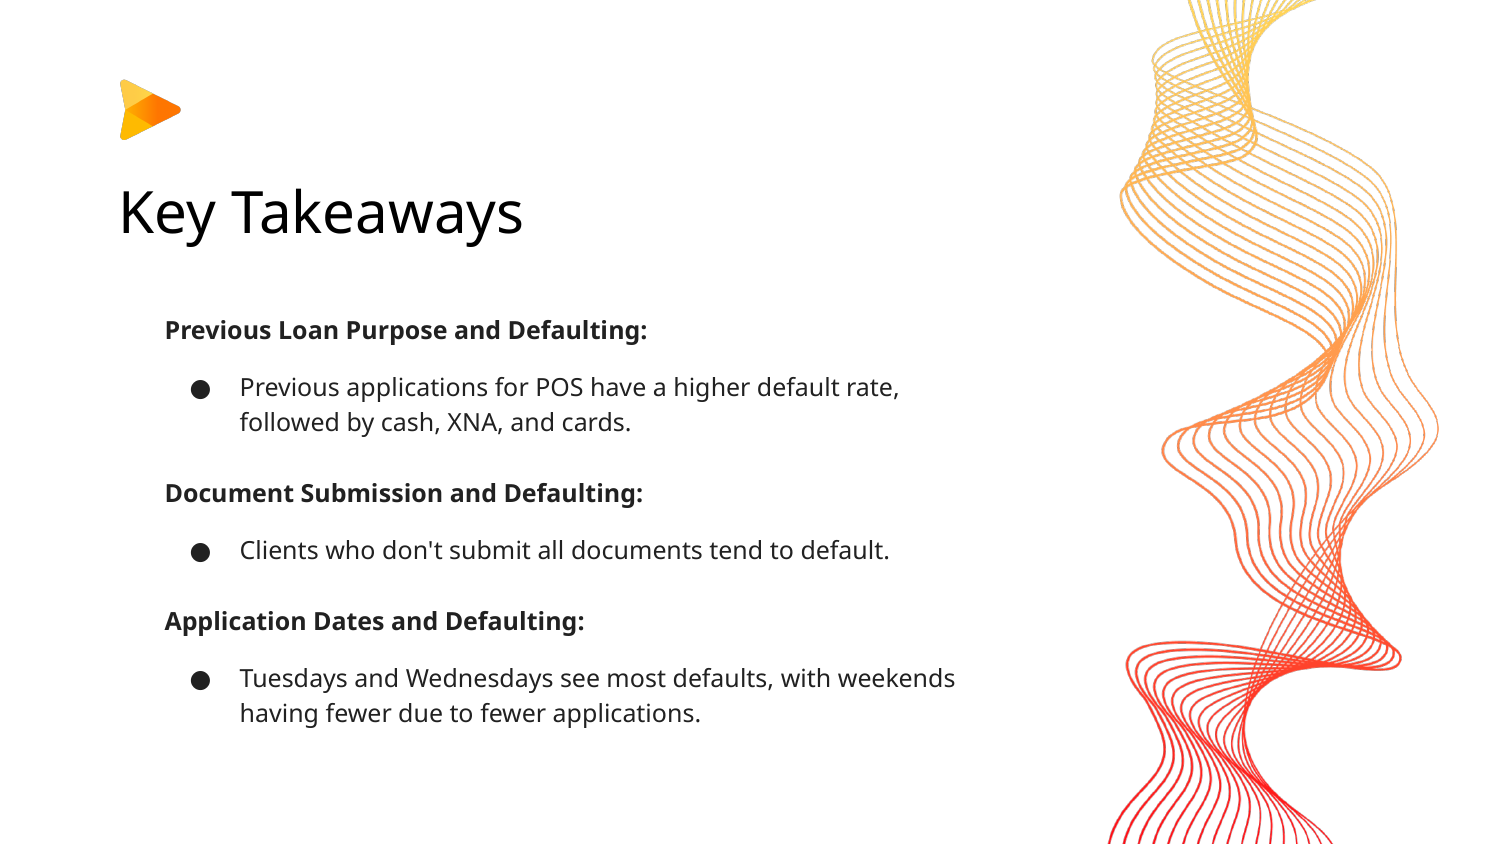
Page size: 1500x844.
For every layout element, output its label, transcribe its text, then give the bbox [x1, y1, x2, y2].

title Key Takeaways [103, 151, 1364, 271]
picture [1056, 0, 1483, 844]
list Previous Loan Purpose and Defaulting: Previous applications for POS have a higher default rate, followed by cash, XNA, and cards. Document Submission and Defaulting: Clients who don't submit all documents tend to default. Application Dates and Defaulting: Tuesdays and Wednesdays see most defaults, with weekends having fewer due to fewer applications. [103, 281, 1010, 803]
picture [119, 78, 181, 140]
